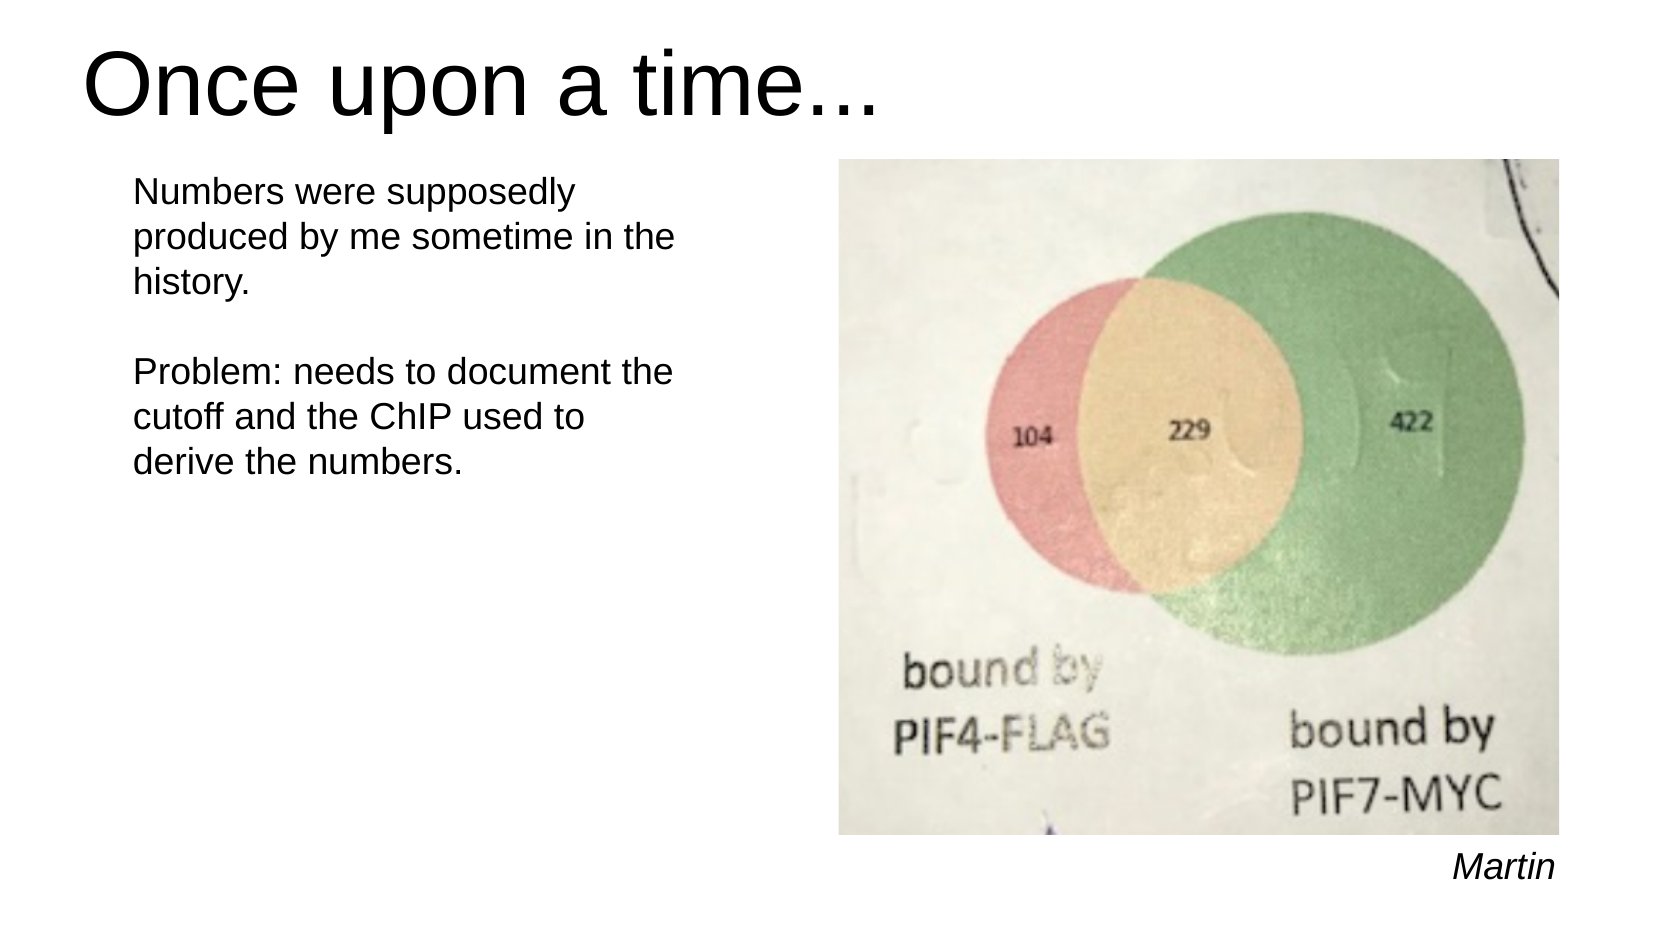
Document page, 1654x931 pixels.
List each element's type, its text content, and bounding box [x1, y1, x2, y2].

text_box Numbers were supposedly produced by me sometime in the history. Problem: needs to document the cutoff and the ChIP used to derive the numbers. [118, 159, 697, 750]
text_box Once upon a time... [82, 1, 1571, 157]
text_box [838, 159, 1572, 892]
